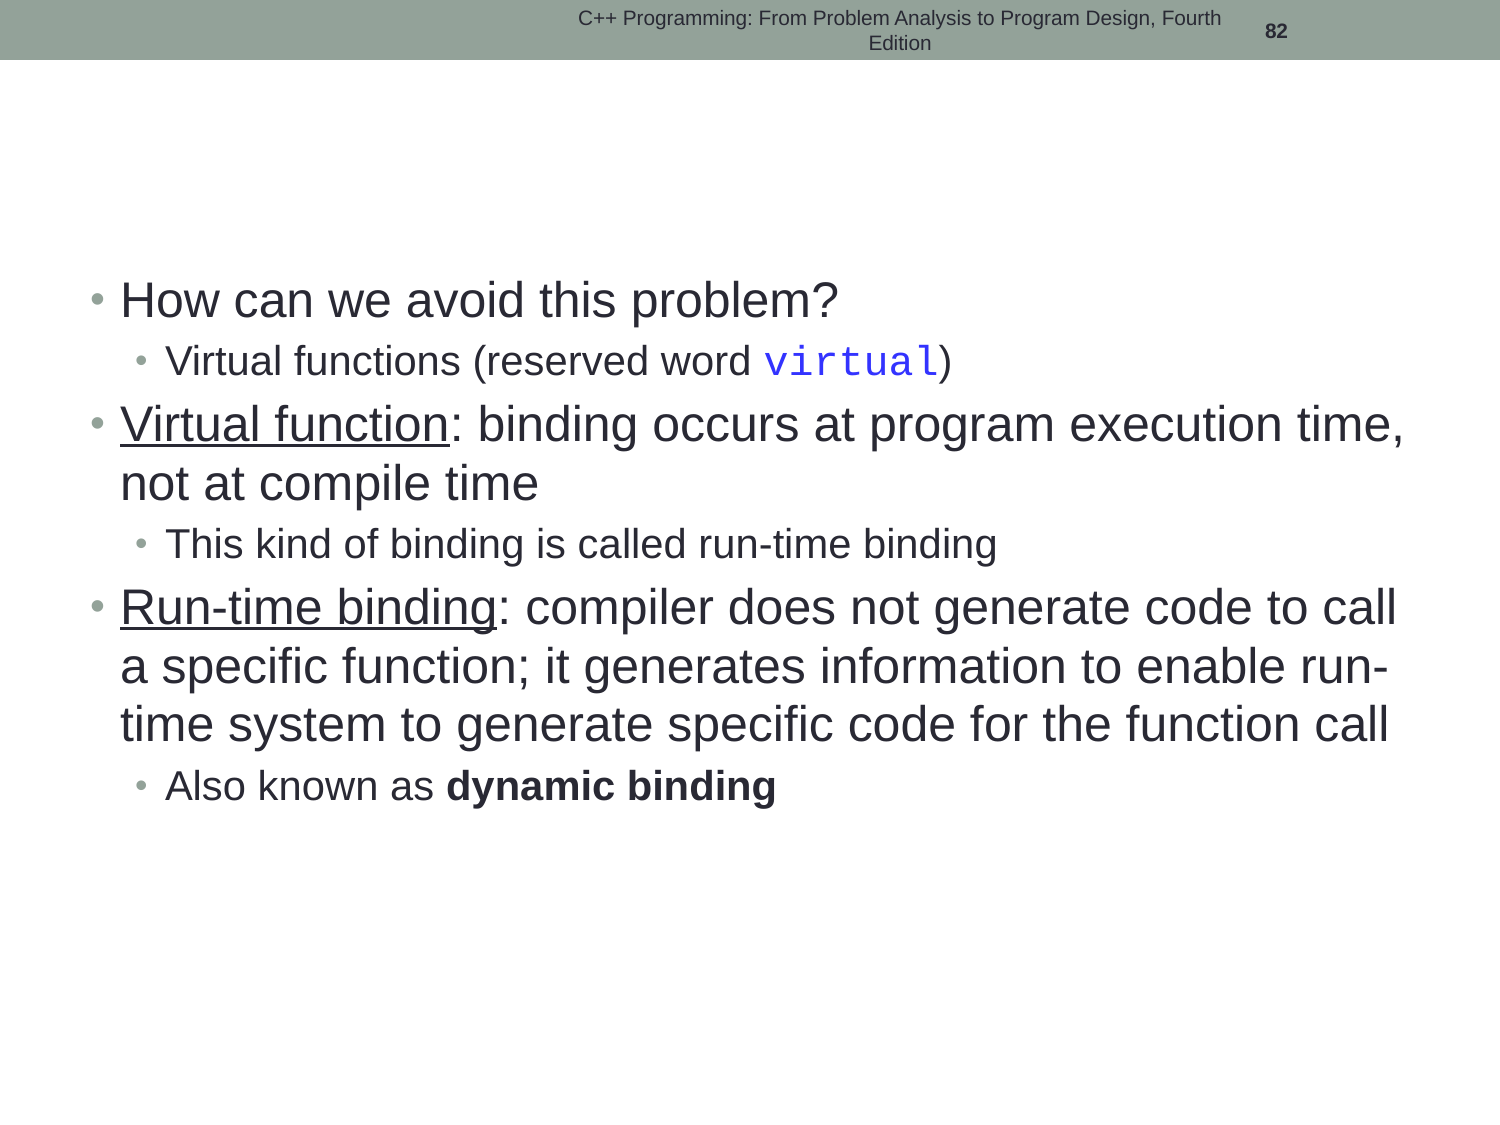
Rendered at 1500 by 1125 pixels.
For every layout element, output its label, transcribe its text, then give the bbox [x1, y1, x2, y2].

slide_number 82 [1250, 3, 1425, 57]
footer C++ Programming: From Problem Analysis to Program Design, Fourth Edition [562, 3, 1238, 57]
list How can we avoid this problem? Virtual functions (reserved word virtual) Virtual function: binding occurs at program execution time, not at compile time This kind of binding is called run-time binding Run-time binding: compiler does not generate code to call a specific function; it generates information to enable run-time system to generate specific code for the function call Also known as dynamic binding [75, 262, 1425, 1063]
